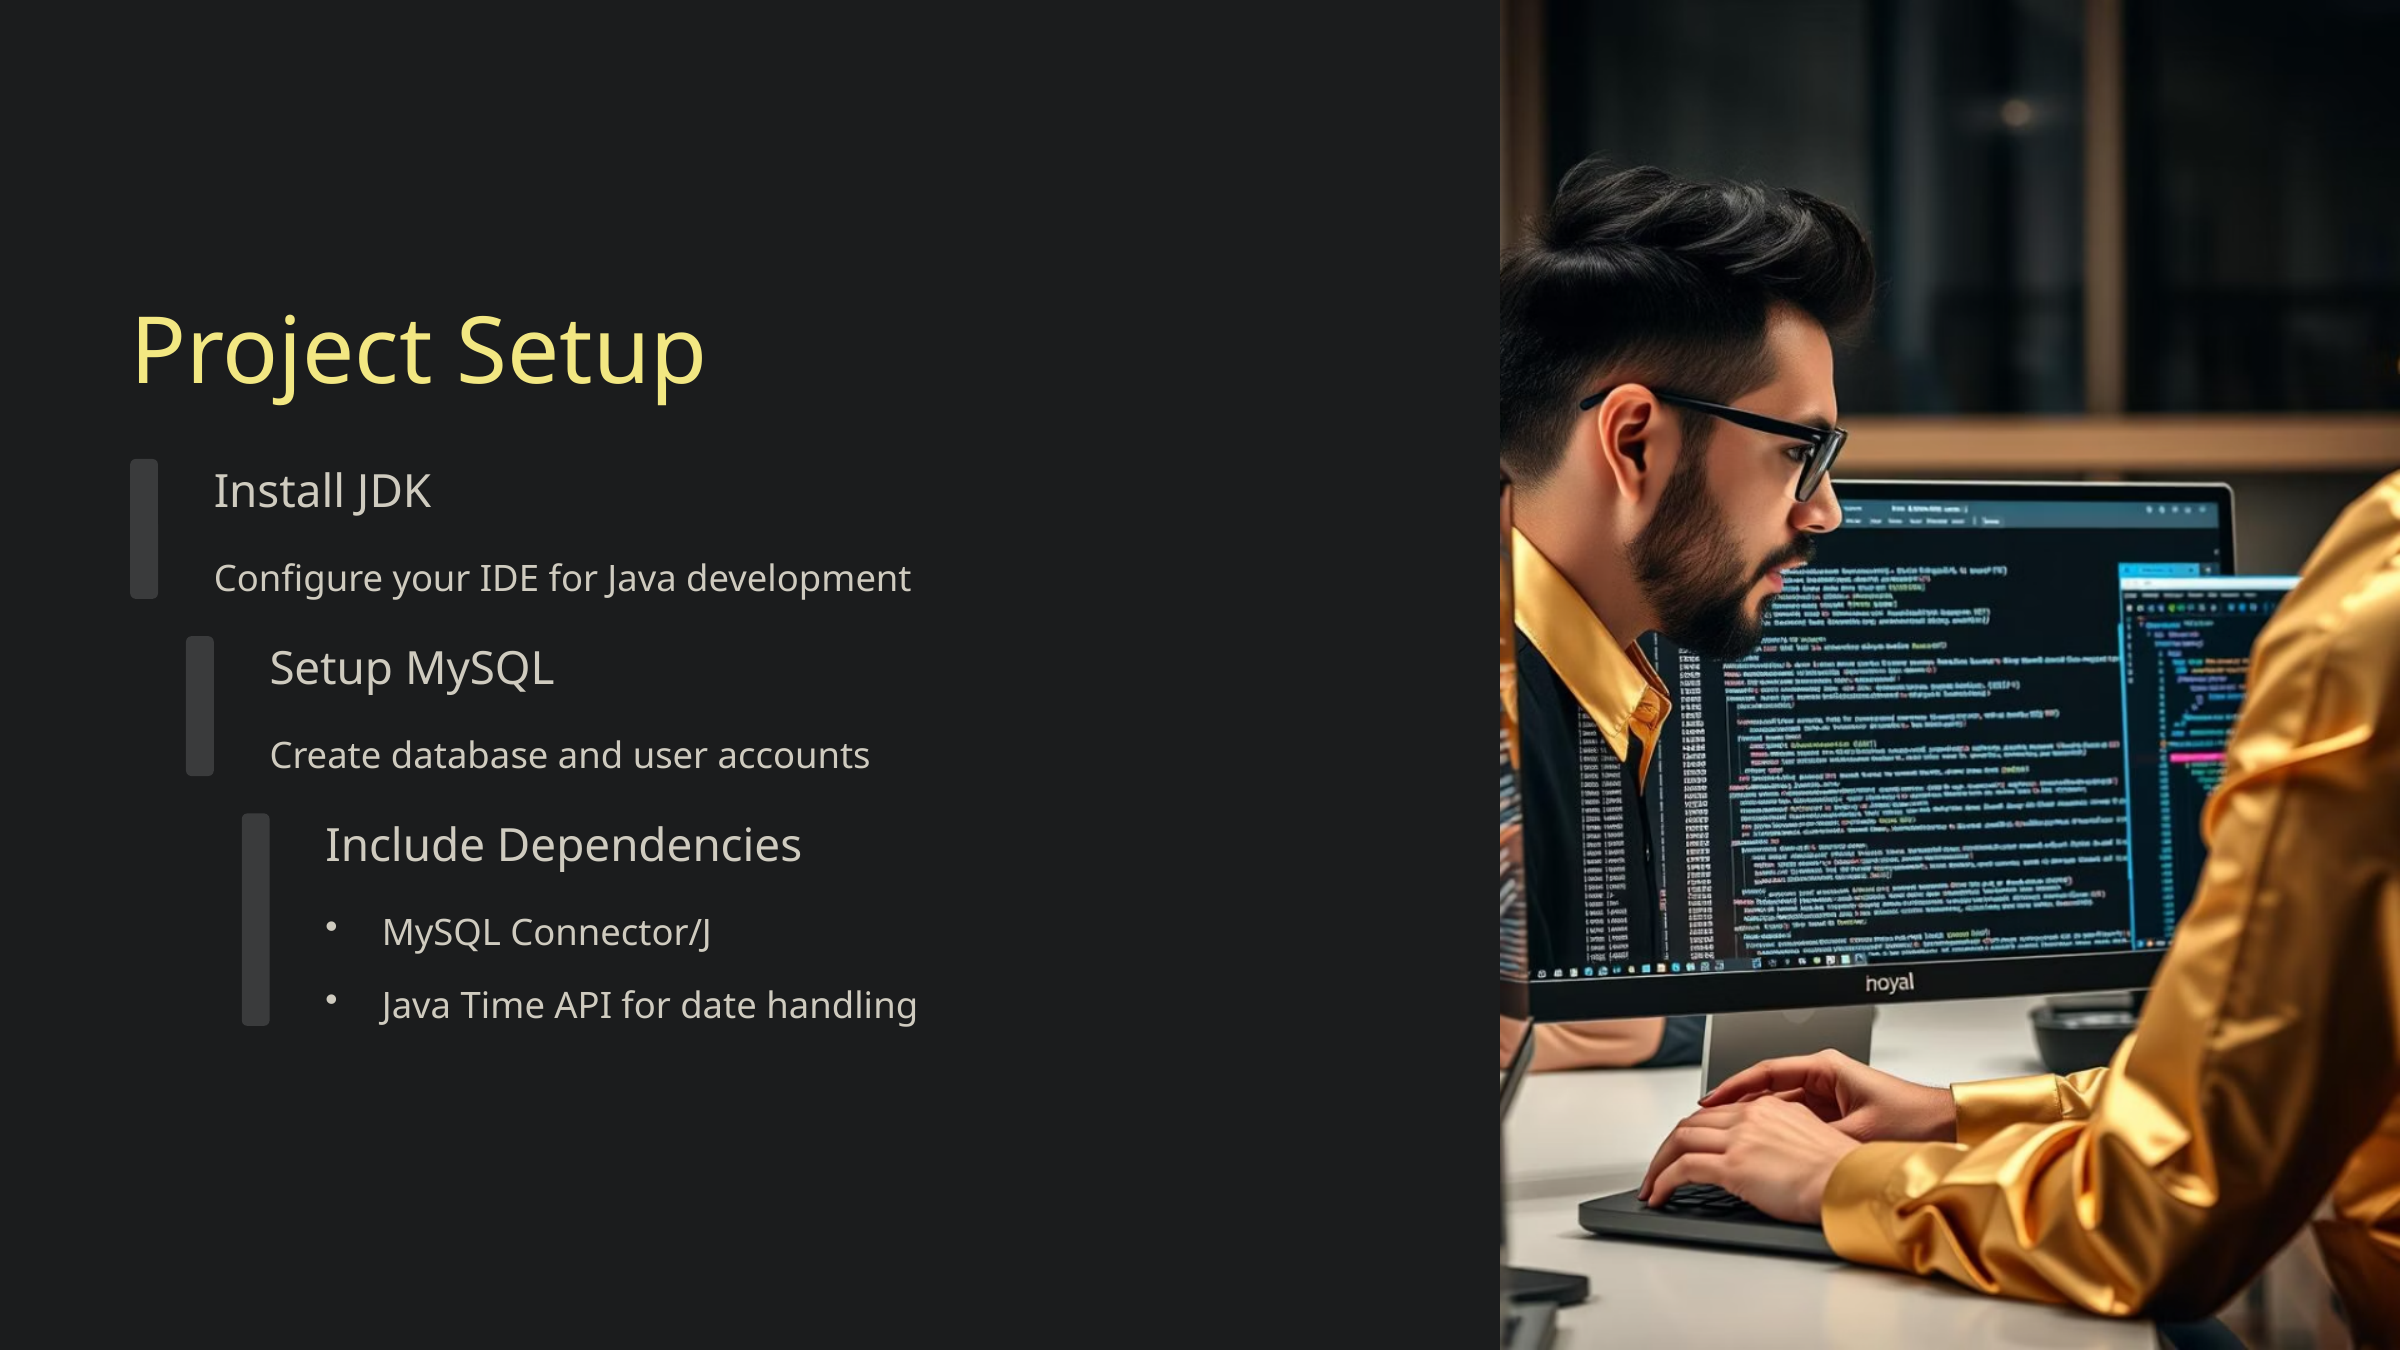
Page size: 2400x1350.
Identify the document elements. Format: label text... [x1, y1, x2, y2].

picture [1499, 0, 2400, 1350]
text_box Create database and user accounts [269, 716, 1370, 777]
text_box Include Dependencies [325, 813, 832, 872]
text_box Project Setup [130, 286, 1061, 404]
text_box Install JDK [213, 458, 679, 517]
text_box MySQL Connector/J [325, 893, 1370, 954]
text_box [185, 636, 214, 777]
text_box [241, 813, 270, 1026]
text_box [130, 458, 159, 599]
text_box Java Time API for date handling [325, 966, 1370, 1026]
text_box Configure your IDE for Java development [213, 539, 1370, 599]
text_box Setup MySQL [269, 636, 735, 695]
